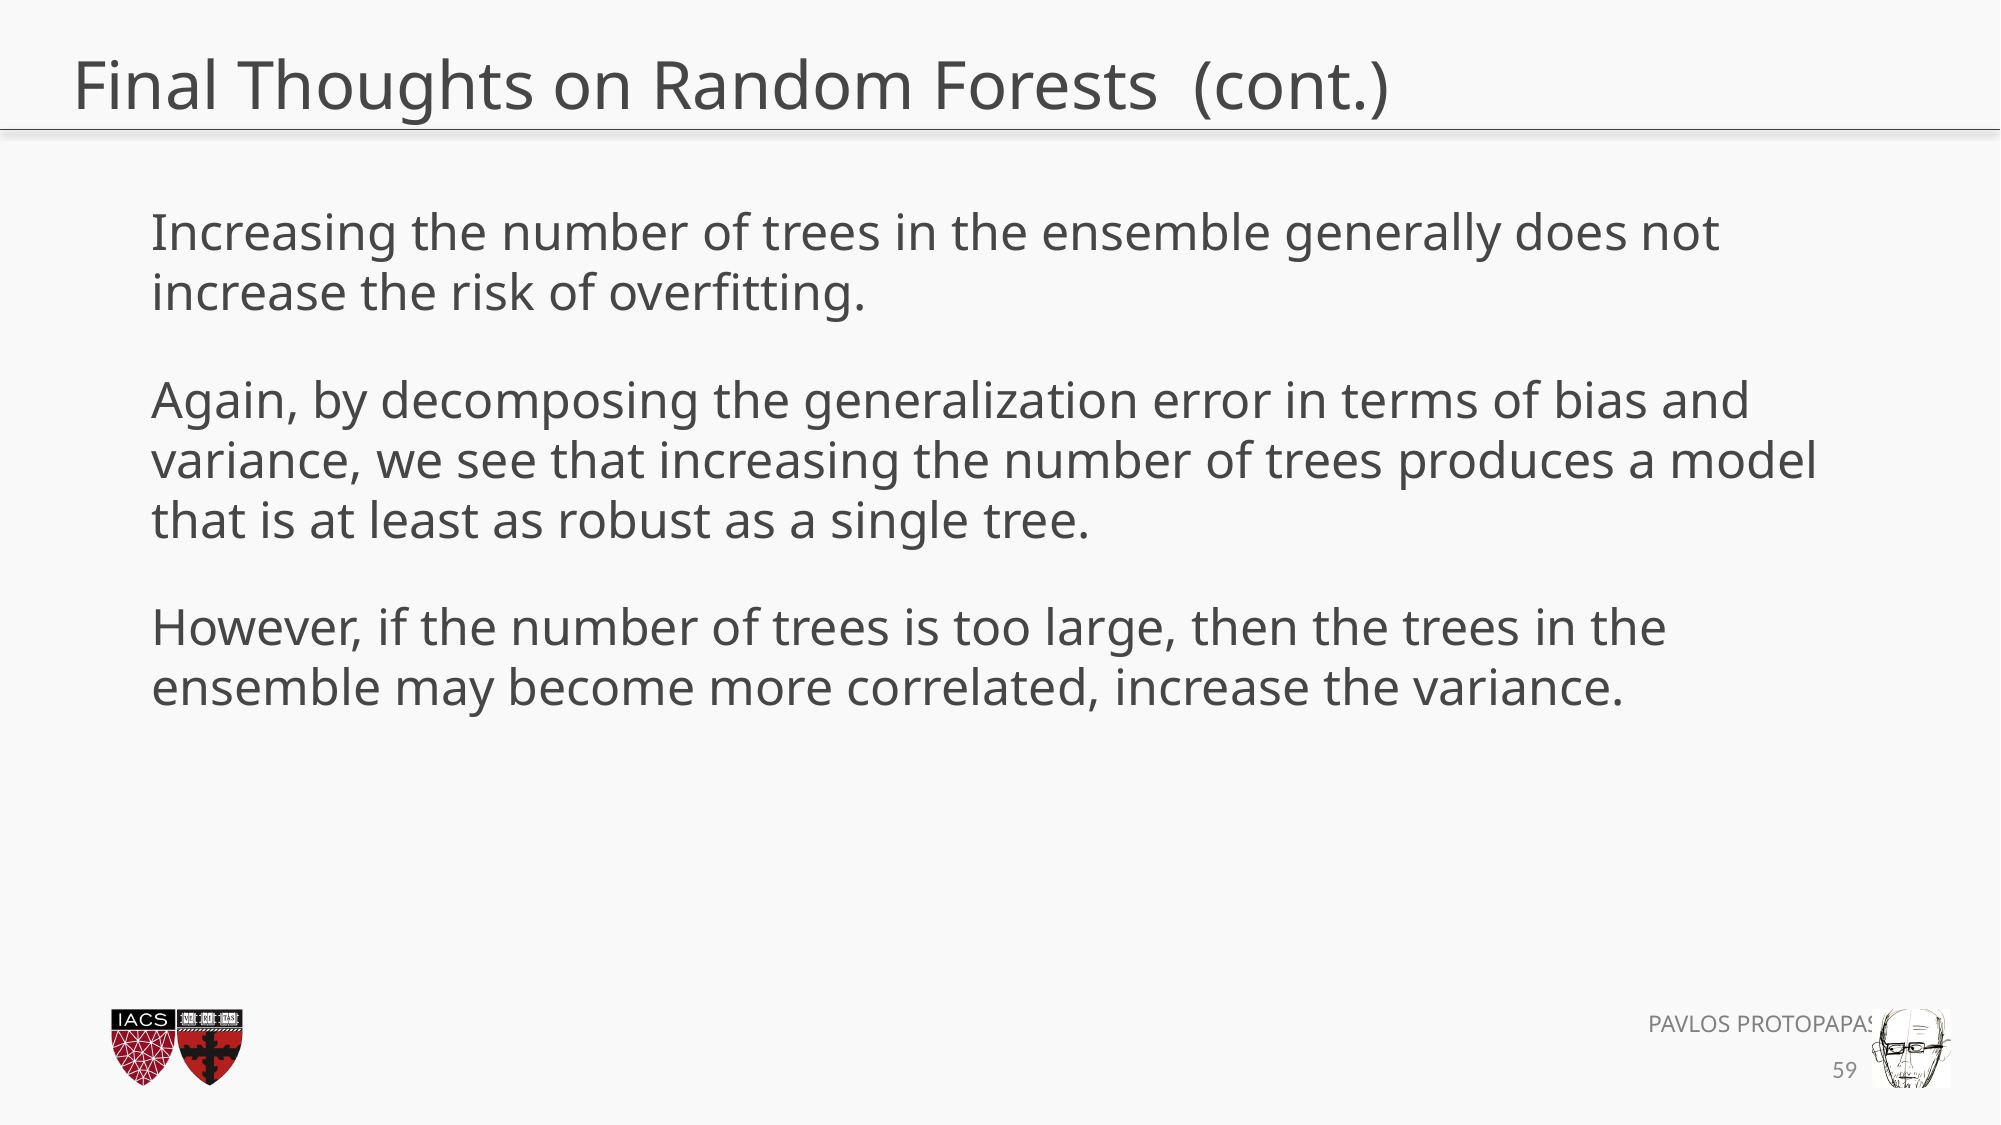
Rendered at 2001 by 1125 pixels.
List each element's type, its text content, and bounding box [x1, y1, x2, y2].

list Increasing the number of trees in the ensemble generally does not increase the risk of overfitting. Again, by decomposing the generalization error in terms of bias and variance, we see that increasing the number of trees produces a model that is at least as robust as a single tree. However, if the number of trees is too large, then the trees in the ensemble may become more correlated, increase the variance. [136, 193, 1906, 540]
picture [1872, 1009, 1951, 1088]
slide_number 59 [1405, 1038, 1873, 1099]
title Final Thoughts on Random Forests (cont.) [57, 35, 1943, 162]
picture [109, 1009, 243, 1086]
